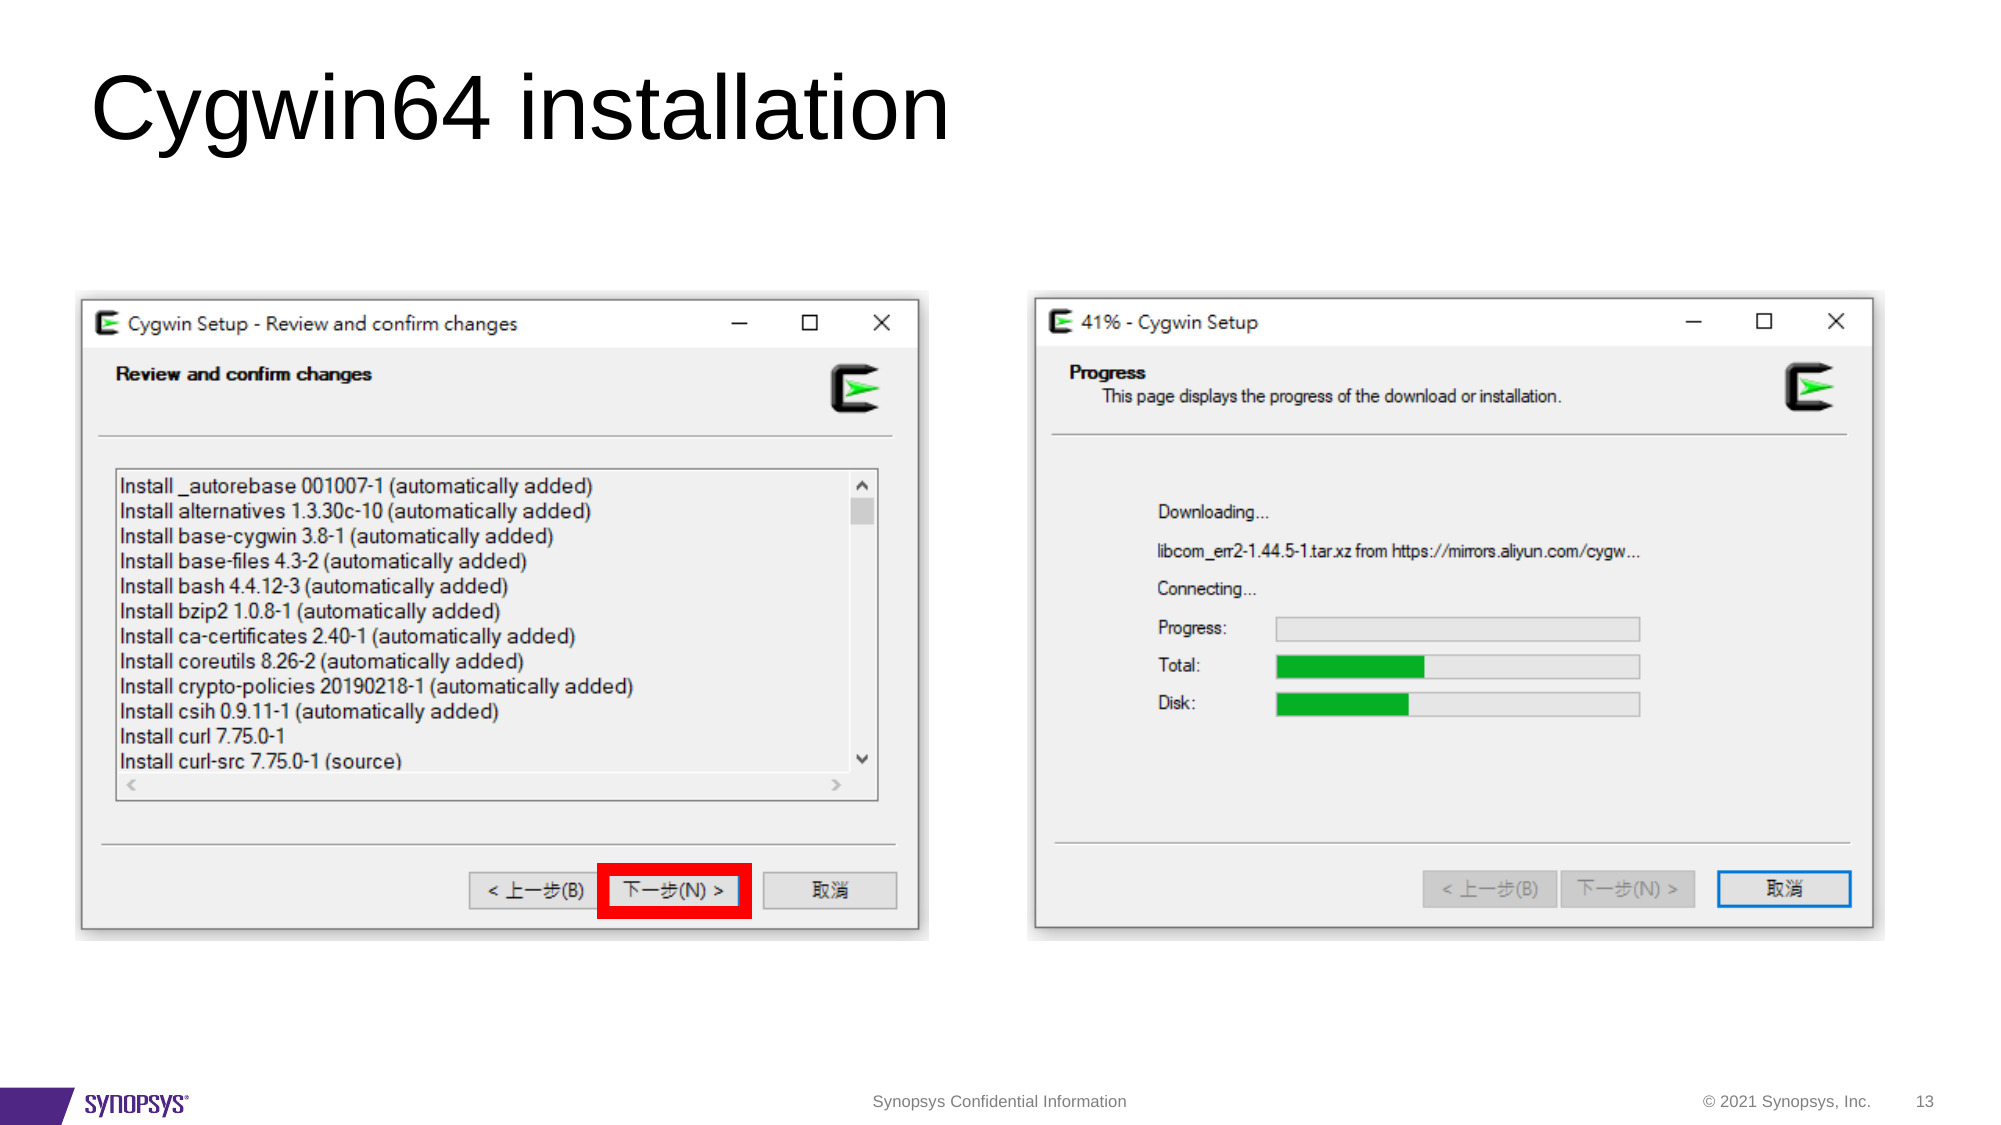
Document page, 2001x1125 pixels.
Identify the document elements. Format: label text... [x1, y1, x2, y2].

title Cygwin64 installation [75, 0, 1926, 165]
picture [74, 290, 929, 941]
picture [1027, 290, 1885, 941]
